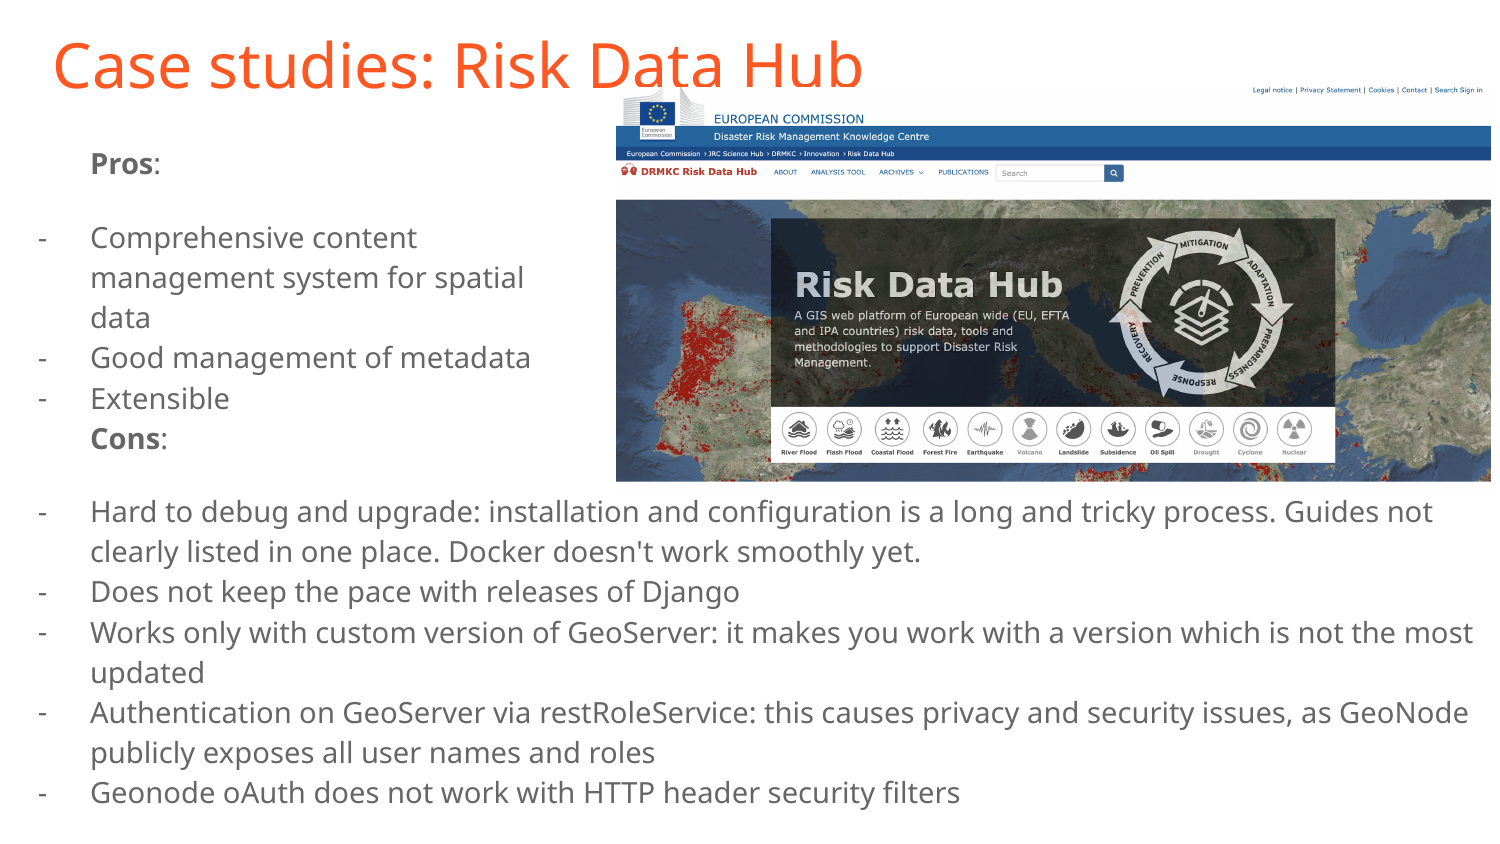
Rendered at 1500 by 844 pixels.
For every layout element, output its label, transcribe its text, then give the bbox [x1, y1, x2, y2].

list Cons: Hard to debug and upgrade: installation and configuration is a long and tricky process. Guides not clearly listed in one place. Docker doesn't work smoothly yet. Does not keep the pace with releases of Django Works only with custom version of GeoServer: it makes you work with a version which is not the most updated Authentication on GeoServer via restRoleService: this causes privacy and security issues, as GeoNode publicly exposes all user names and roles Geonode oAuth does not work with HTTP header security filters [0, 399, 1491, 822]
picture [616, 87, 1491, 495]
text_box Pros: Comprehensive content management system for spatial data Good management of metadata Extensible [0, 125, 606, 400]
title Case studies: Risk Data Hub [37, 11, 1436, 106]
